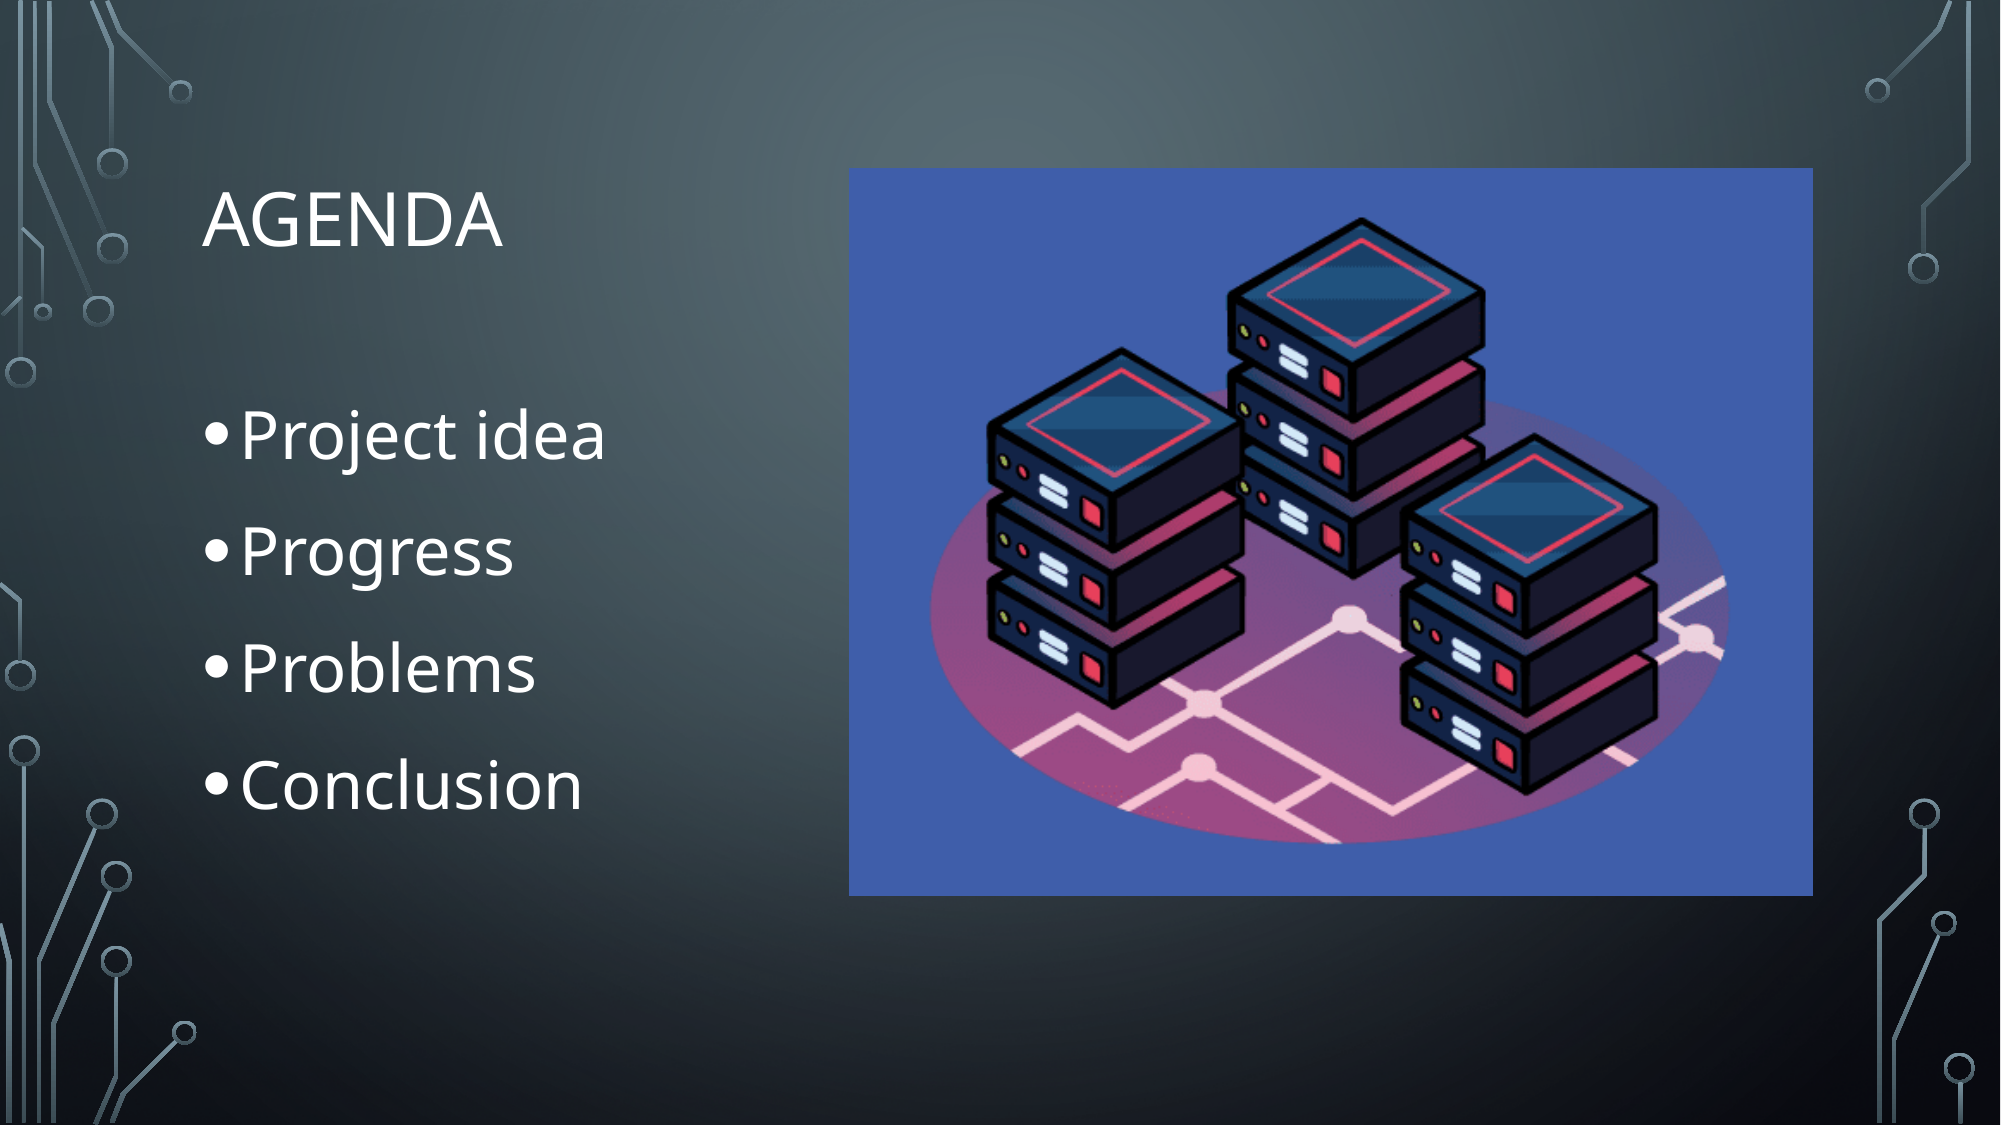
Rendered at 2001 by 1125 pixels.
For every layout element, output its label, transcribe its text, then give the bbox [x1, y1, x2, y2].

list Project idea Progress Problems Conclusion [187, 369, 1813, 950]
picture [849, 168, 1813, 896]
title agenda [187, 101, 1813, 344]
